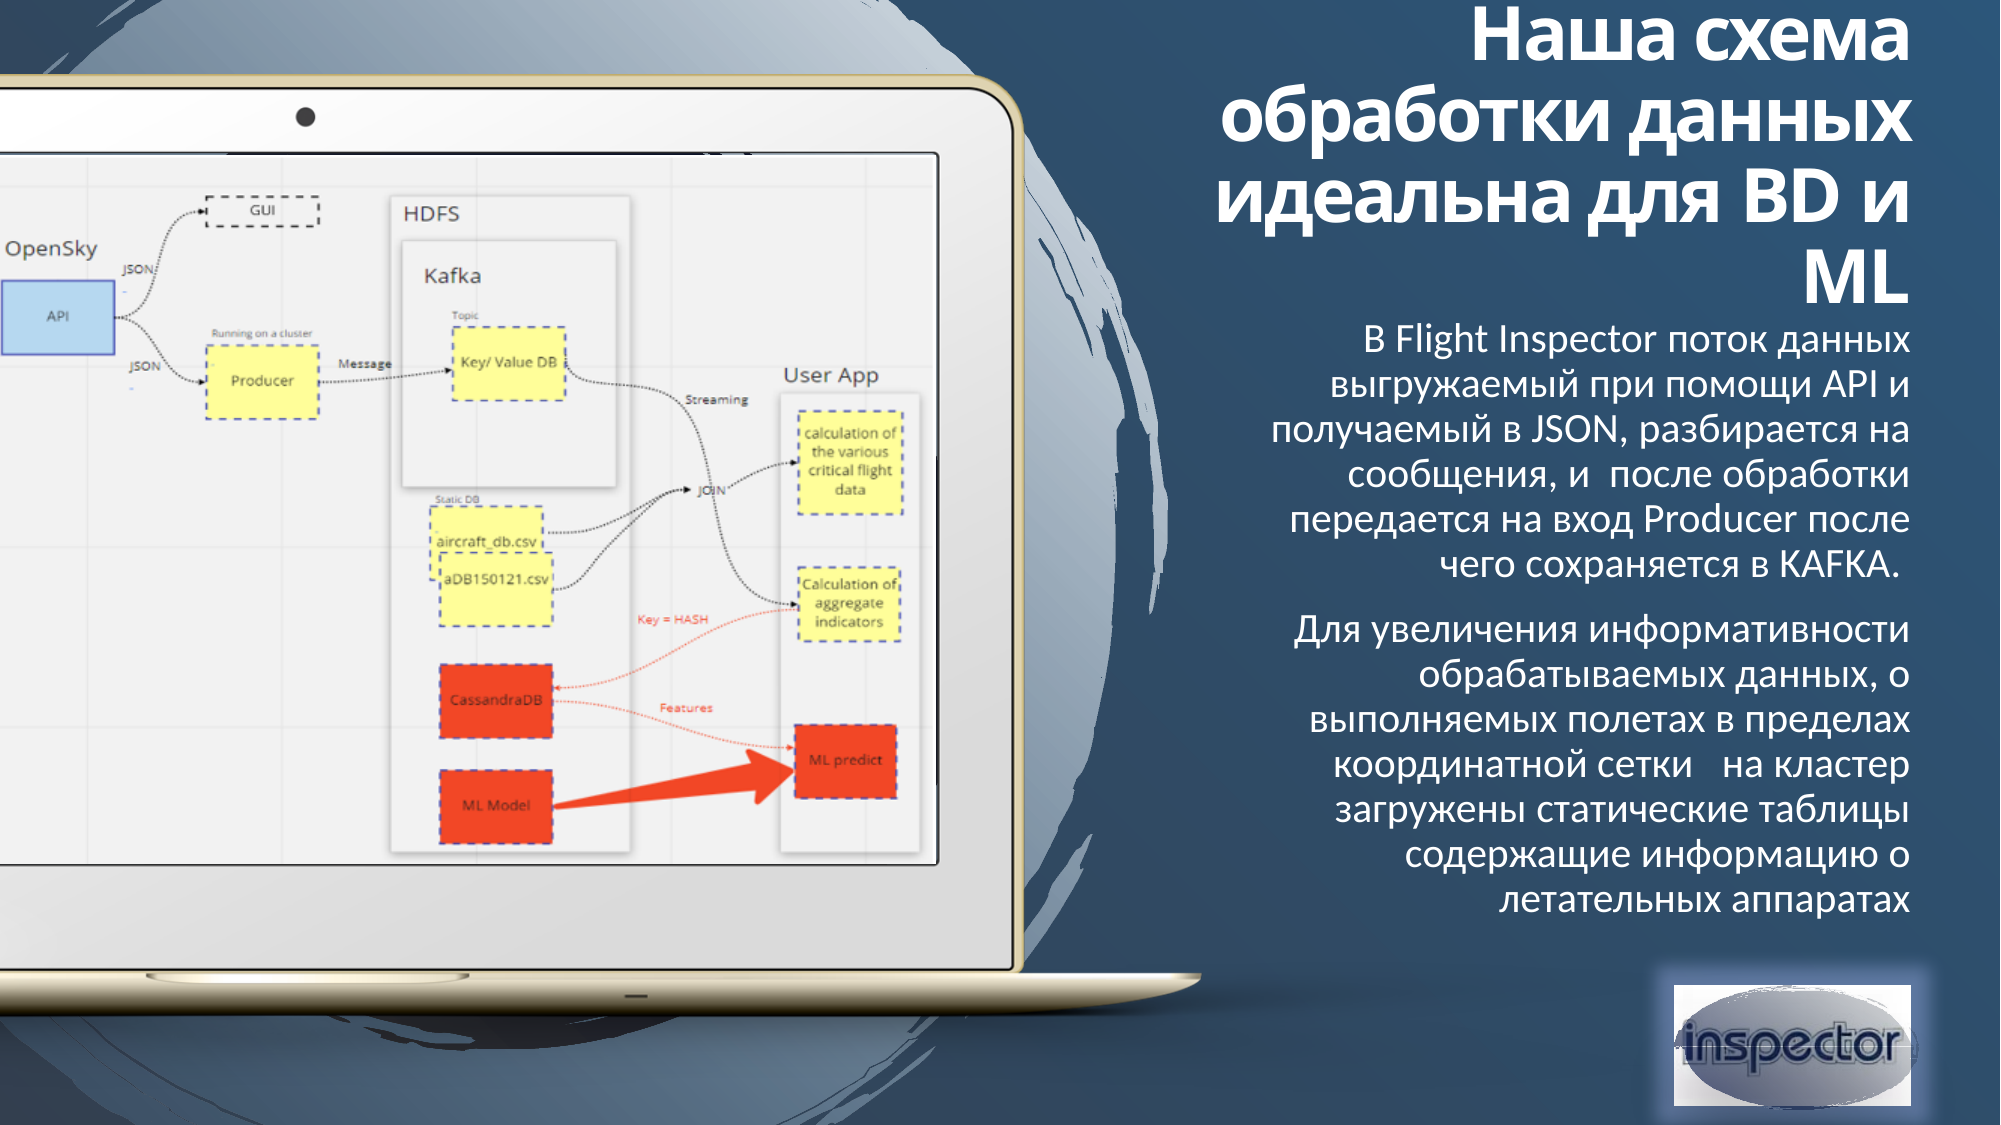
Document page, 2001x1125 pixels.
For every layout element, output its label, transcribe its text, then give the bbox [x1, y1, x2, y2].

text_box [1911, 1027, 1920, 1071]
picture [1674, 985, 1911, 1106]
text_box [1657, 982, 1662, 1040]
picture [0, 74, 1757, 1092]
title Наша схема обработки данных идеальна для BD и ML [1144, 77, 1911, 320]
text_box [1764, 1106, 1844, 1111]
list В Flight Inspector поток данных выгружаемый при помощи API и получаемый в JSON, разбирается на сообщения, и после обработки передается на вход Producer после чего сохраняется в KAFKA. Для увеличения информативности обрабатываемых данных, о выполняемых полетах в пределах координатной сетки на кластер загружены статические таблицы содержащие информацию о летательных аппаратах [1243, 316, 1911, 982]
